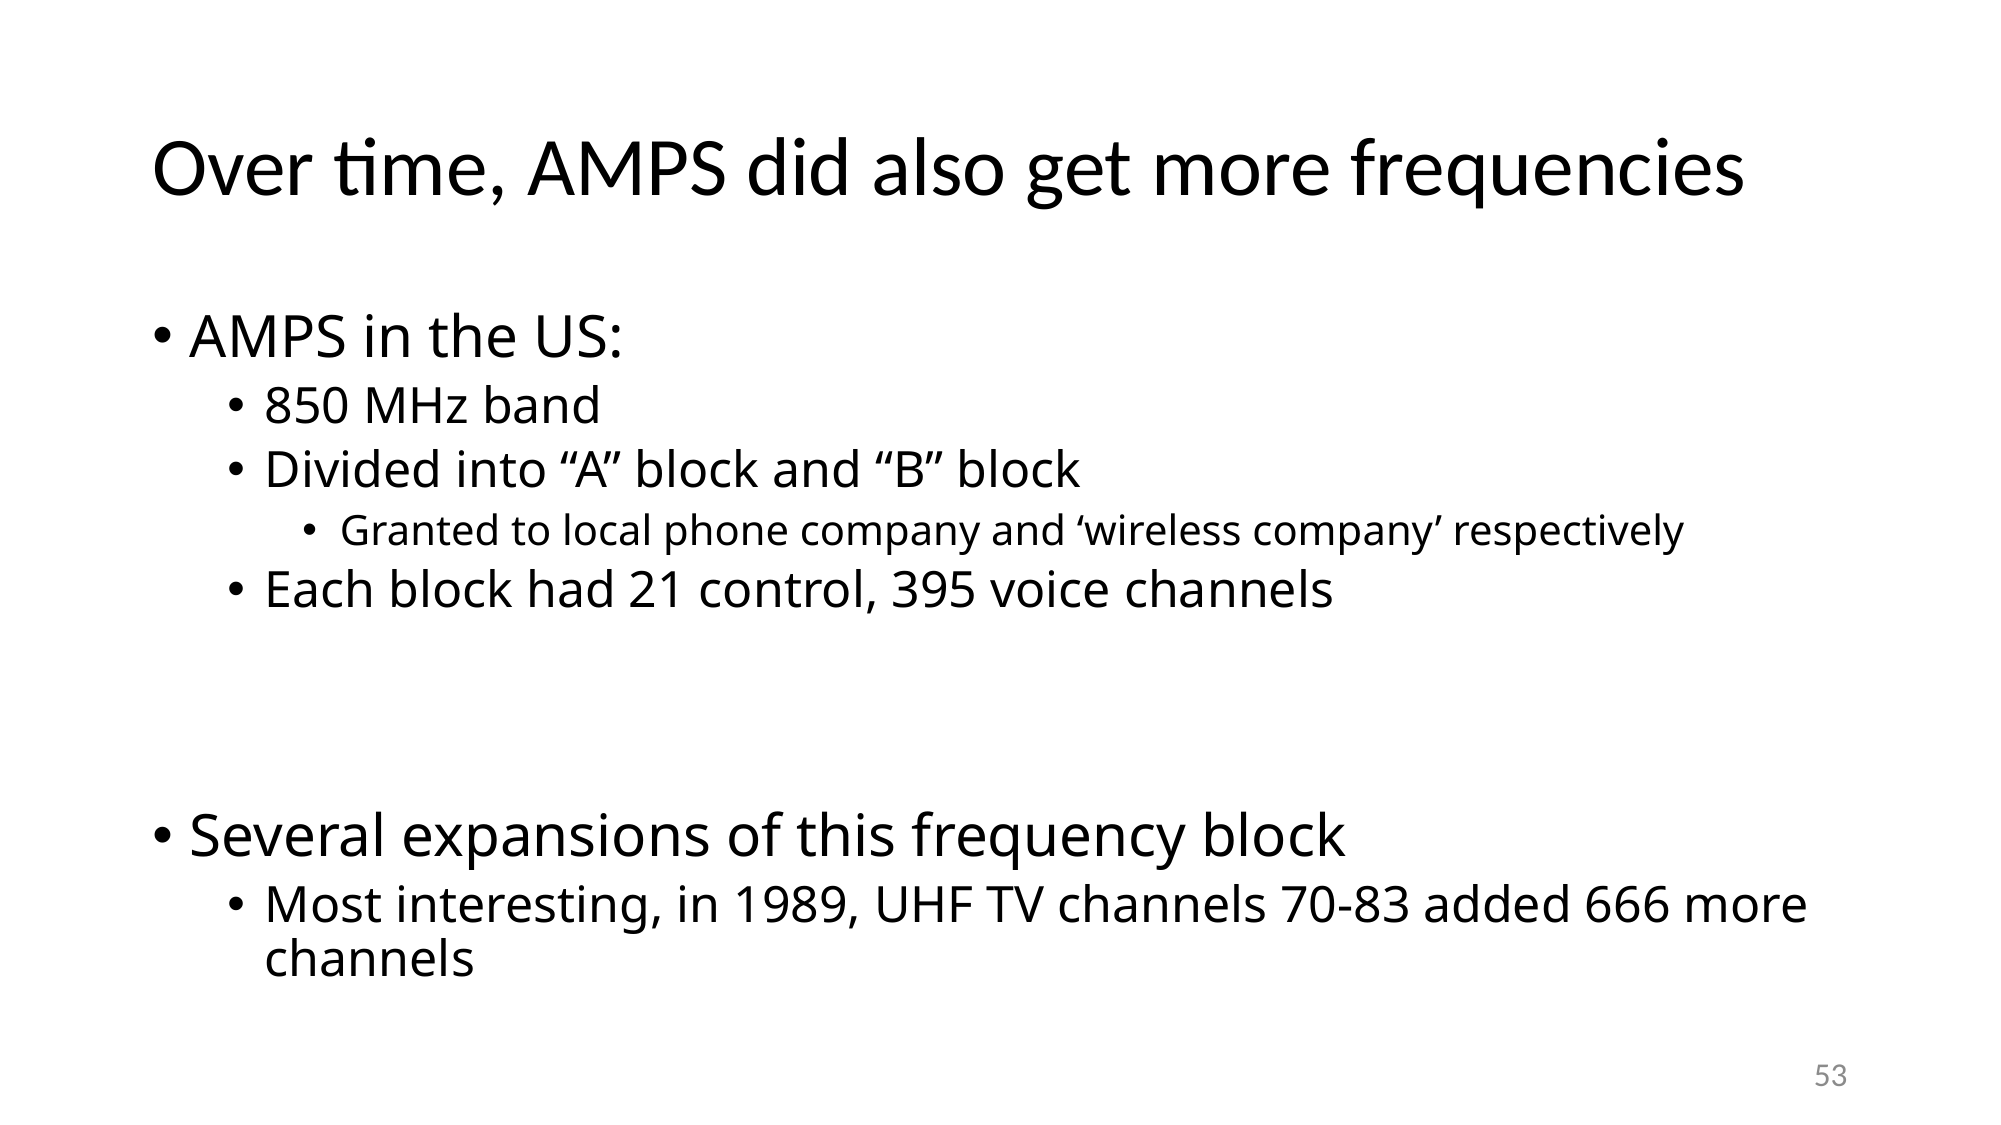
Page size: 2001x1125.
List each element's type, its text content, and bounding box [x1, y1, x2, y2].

slide_number 53 [1412, 1042, 1863, 1103]
list AMPS in the US: 850 MHz band Divided into “A” block and “B” block Granted to local phone company and ‘wireless company’ respectively Each block had 21 control, 395 voice channels Several expansions of this frequency block Most interesting, in 1989, UHF TV channels 70-83 added 666 more channels [137, 299, 1863, 1014]
title Over time, AMPS did also get more frequencies [137, 59, 1863, 278]
